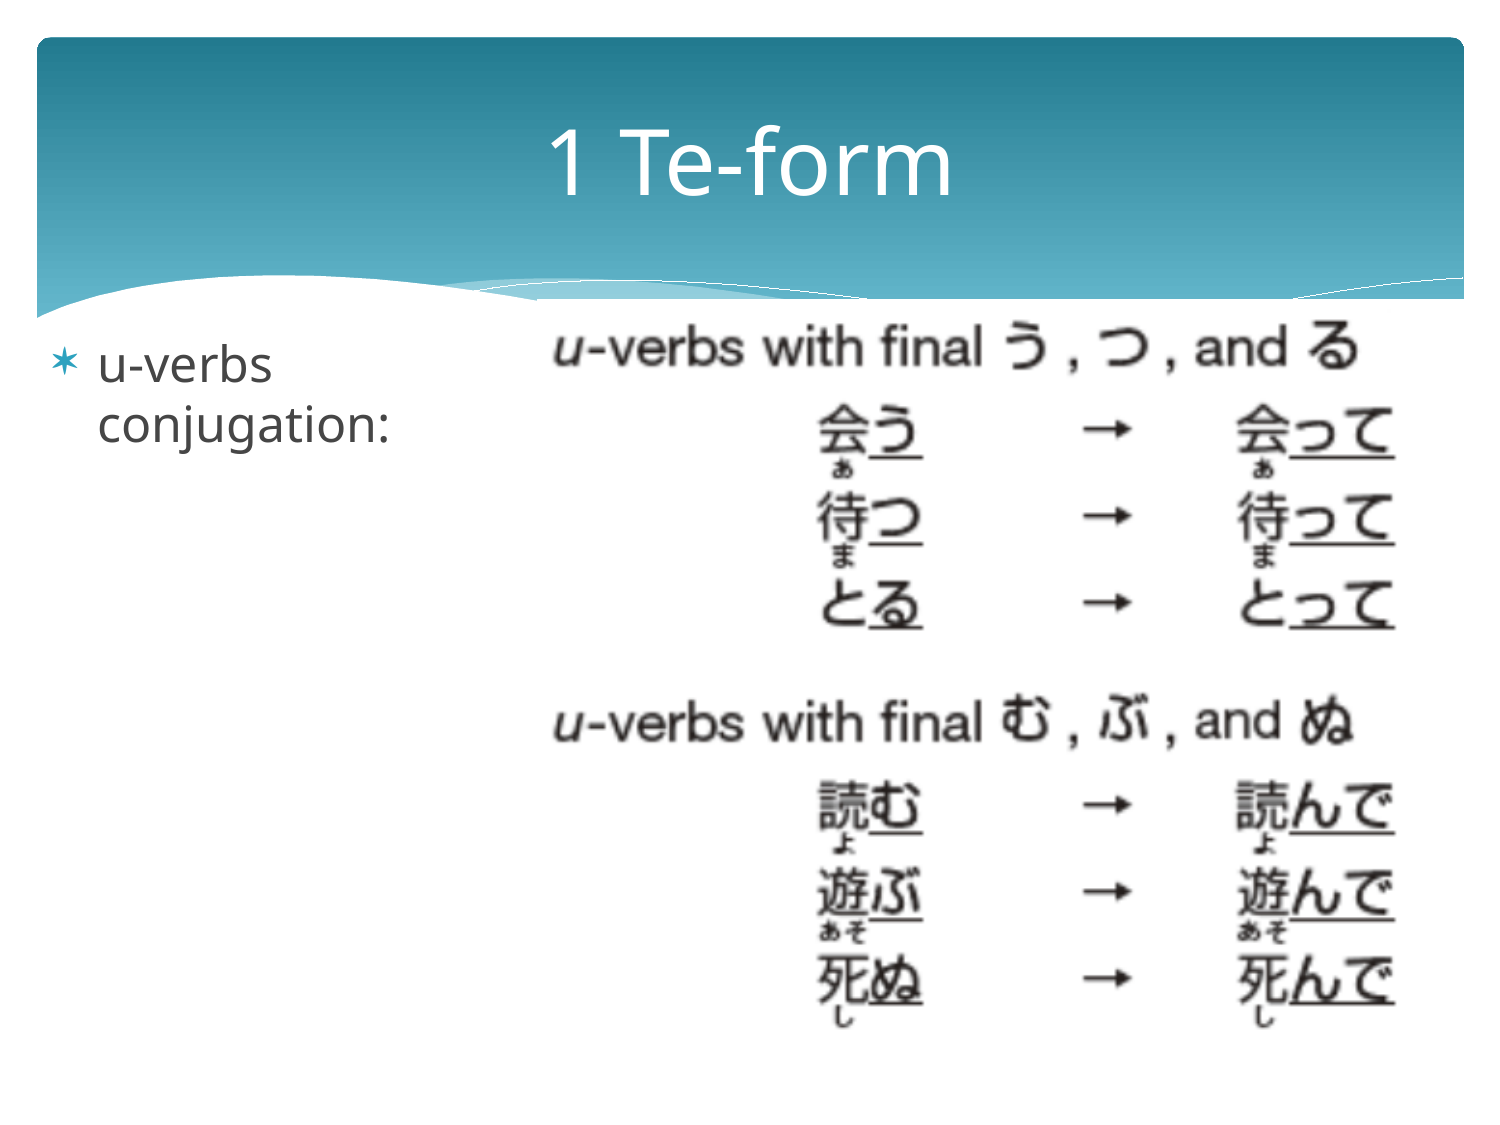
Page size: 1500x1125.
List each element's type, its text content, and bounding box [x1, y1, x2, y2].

picture [537, 299, 1464, 1051]
title 1 Te-form [75, 55, 1425, 261]
list u-verbs conjugation: [37, 324, 500, 1043]
